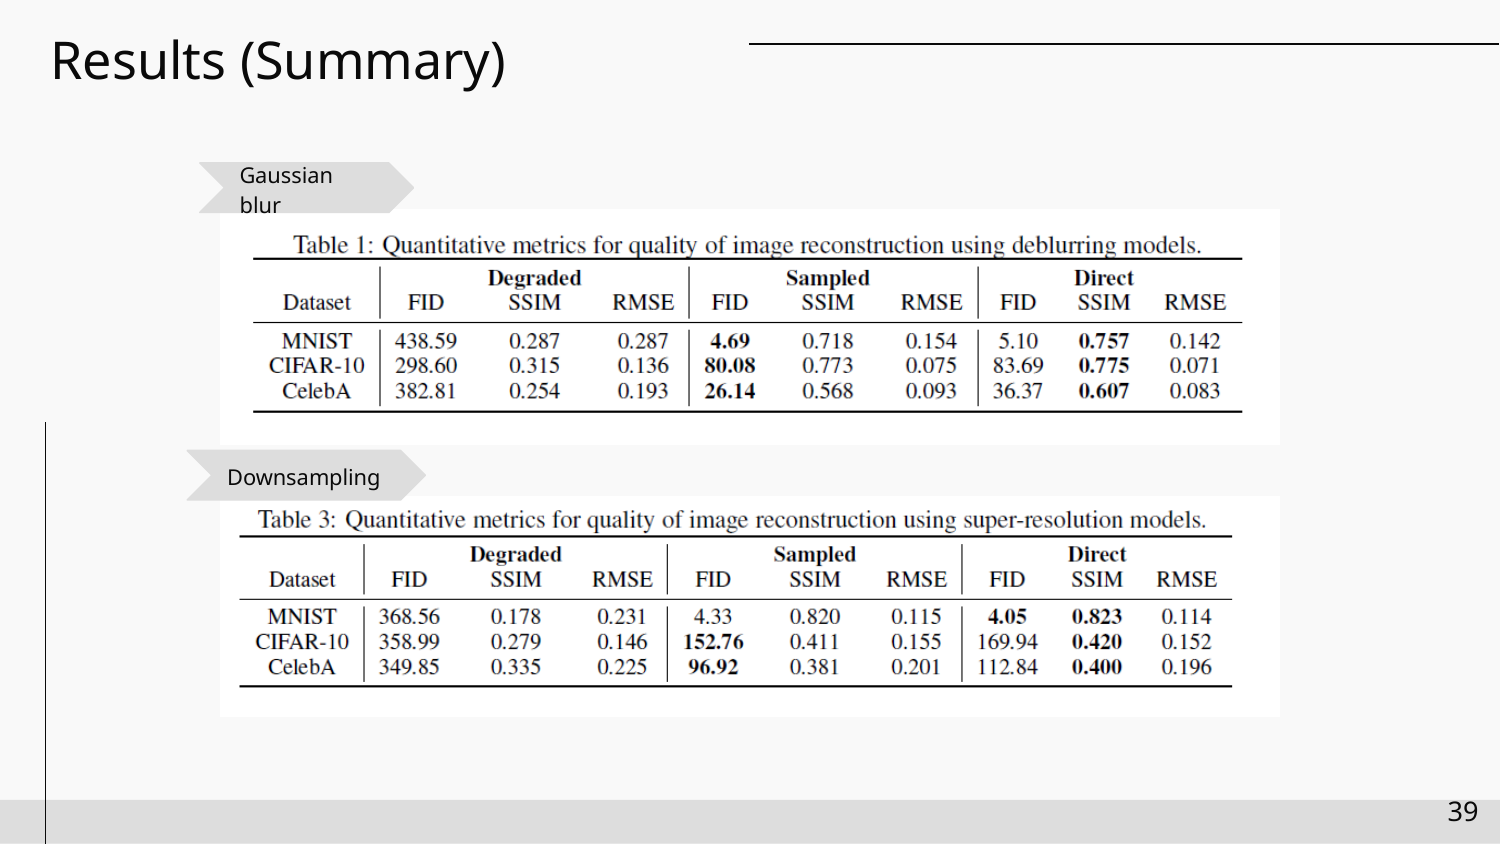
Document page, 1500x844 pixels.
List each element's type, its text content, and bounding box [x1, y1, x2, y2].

title Results (Summary) [35, 12, 736, 163]
text_box Gaussian blur [199, 162, 414, 213]
picture [220, 496, 1280, 717]
text_box Downsampling [187, 450, 426, 500]
picture [220, 209, 1280, 446]
slide_number ‹#› [1403, 779, 1494, 844]
